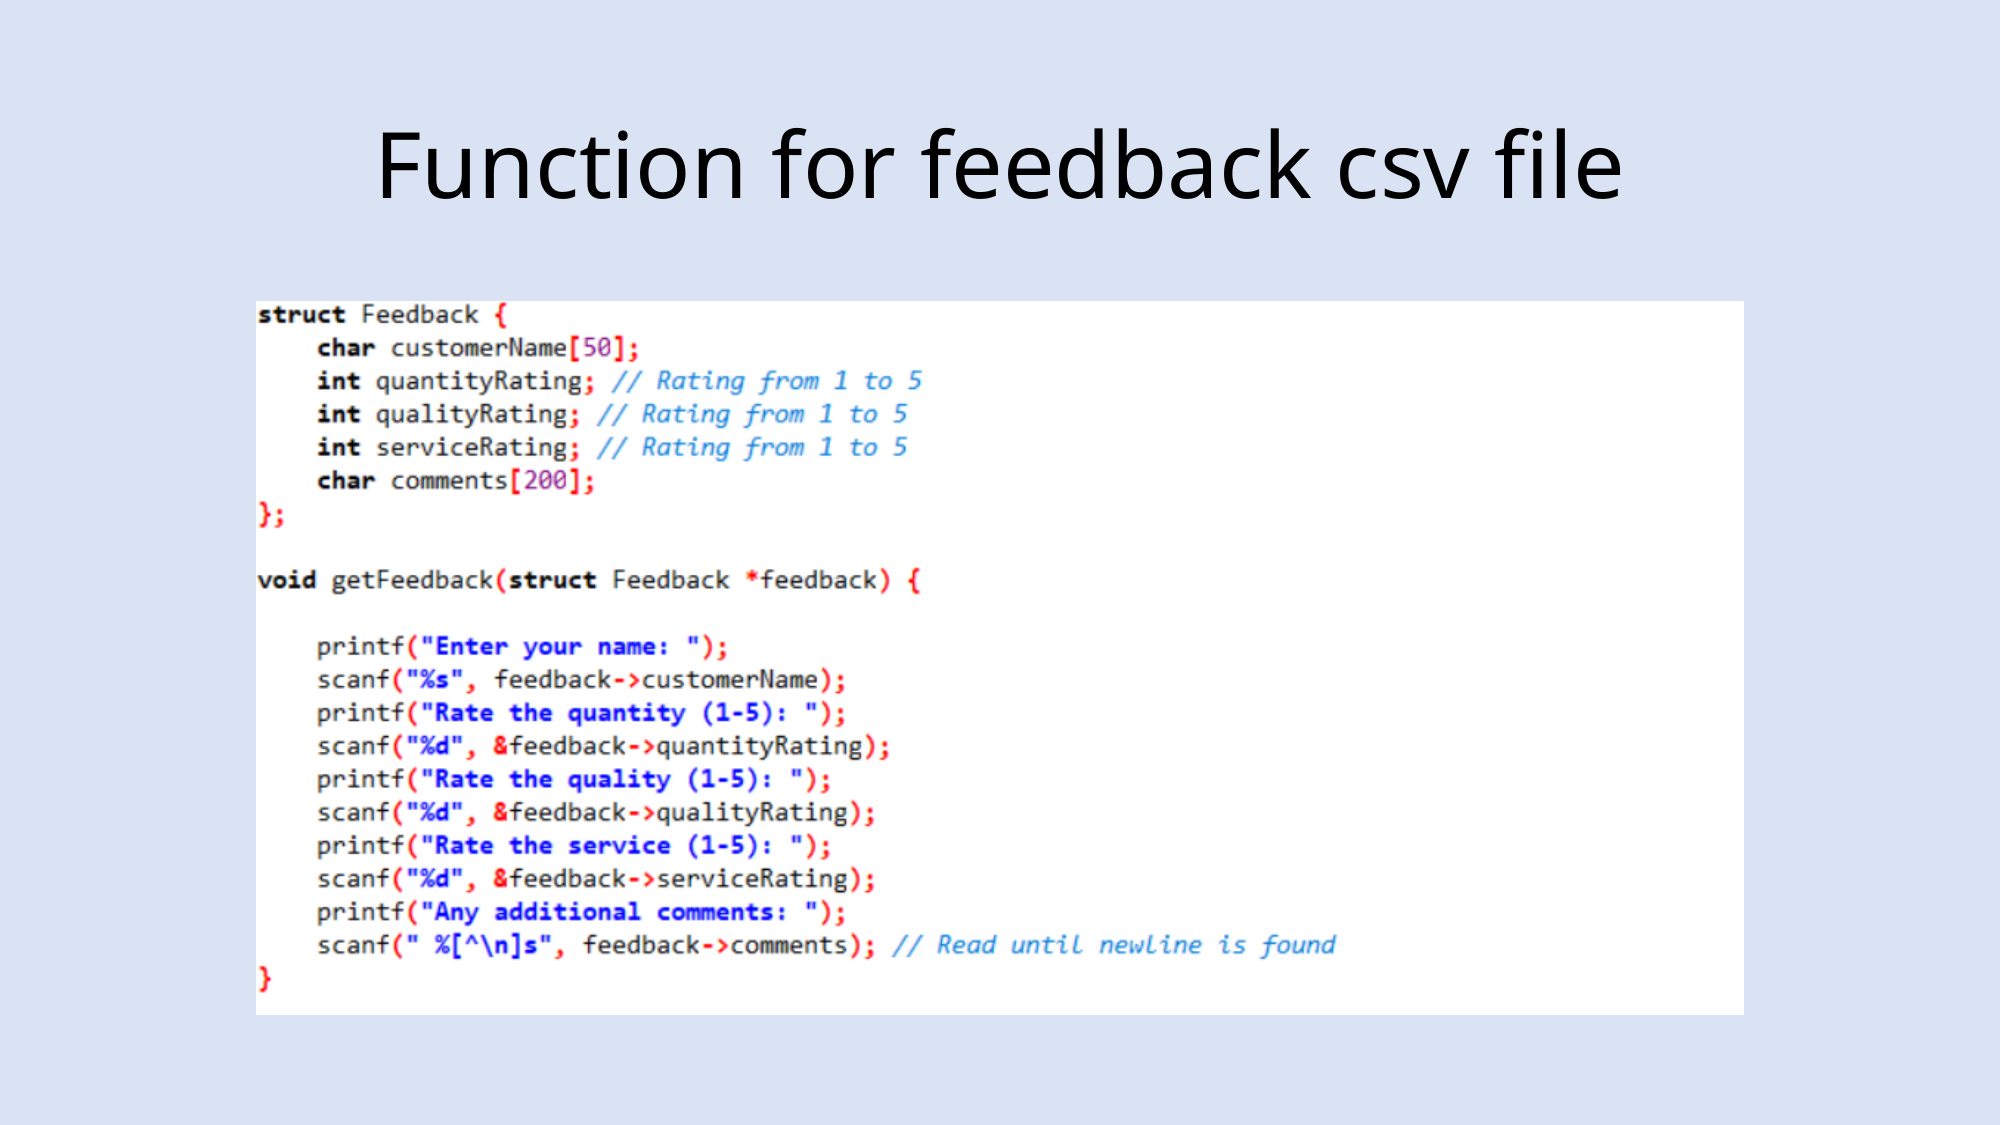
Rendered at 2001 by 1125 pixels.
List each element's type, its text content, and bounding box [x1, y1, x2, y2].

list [256, 301, 1744, 1016]
title Function for feedback csv file [267, 59, 1733, 278]
